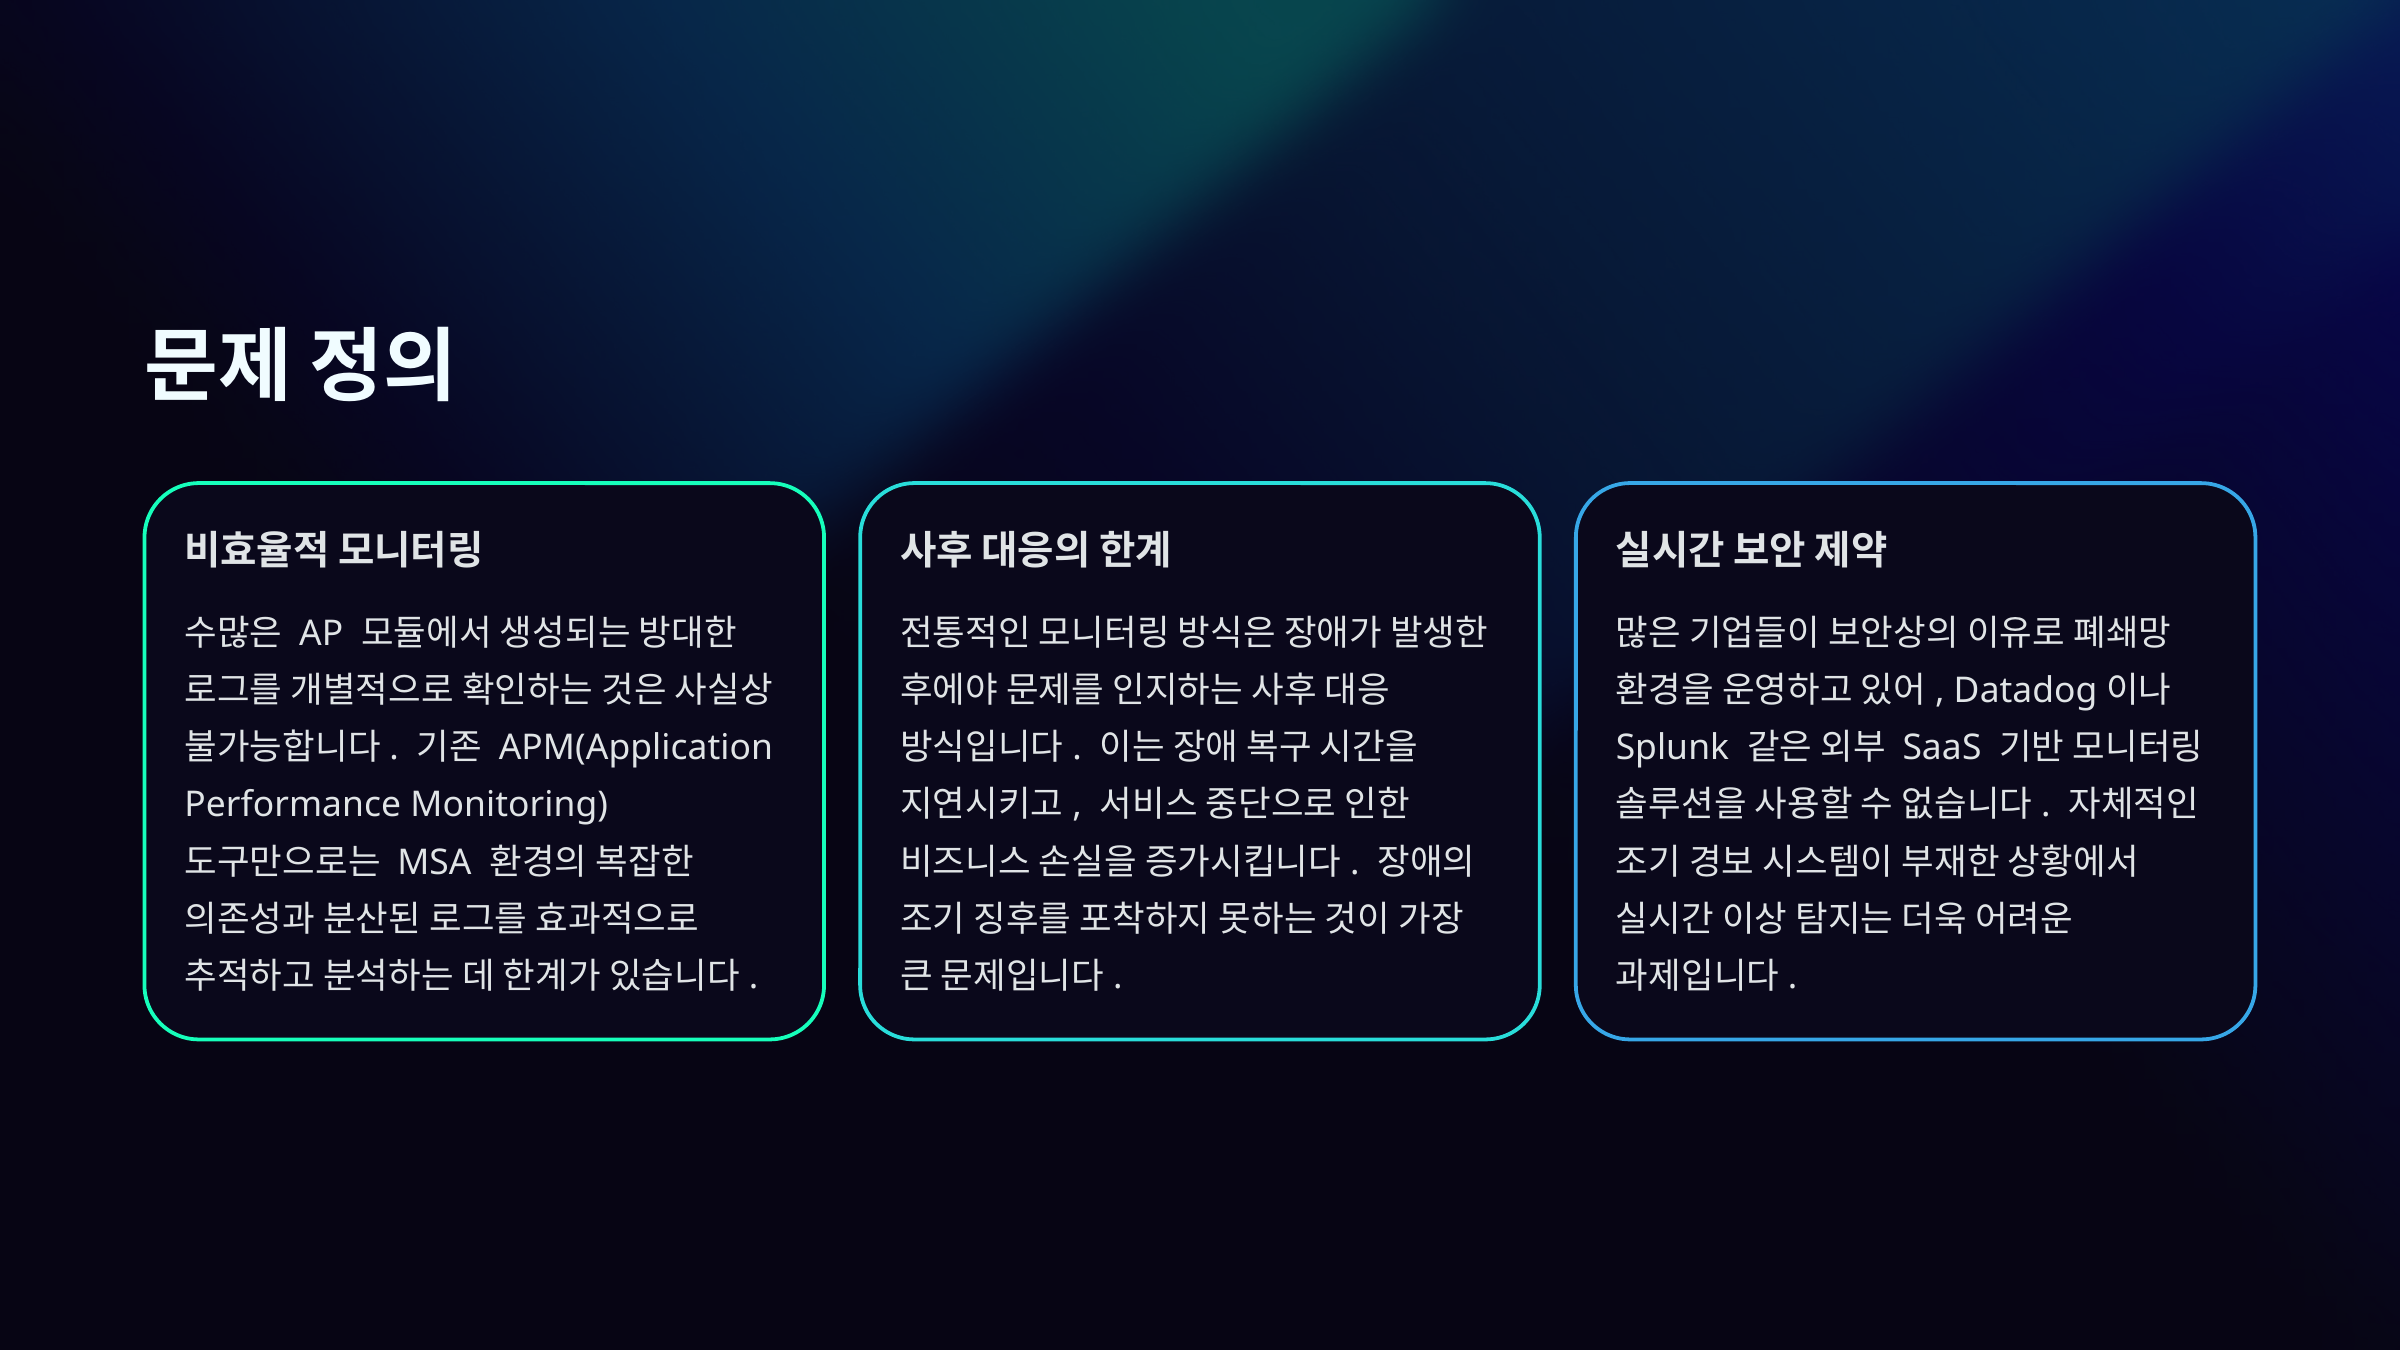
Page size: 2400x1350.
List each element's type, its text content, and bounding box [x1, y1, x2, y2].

text_box [144, 483, 825, 1040]
text_box 실시간 보안 제약 [1615, 522, 2018, 574]
text_box 수많은 AP 모듈에서 생성되는 방대한 로그를 개별적으로 확인하는 것은 사실상 불가능합니다. 기존 APM(Application Performance Monitoring) 도구만으로는 MSA 환경의 복잡한 의존성과 분산된 로그를 효과적으로 추적하고 분석하는 데 한계가 있습니다. [184, 594, 785, 1000]
text_box 비효율적 모니터링 [184, 522, 586, 574]
text_box 사후 대응의 한계 [900, 522, 1302, 574]
text_box [860, 483, 1540, 1040]
text_box 문제 정의 [144, 310, 948, 411]
text_box [1575, 483, 2256, 1040]
text_box 많은 기업들이 보안상의 이유로 폐쇄망 환경을 운영하고 있어, Datadog이나 Splunk 같은 외부 SaaS 기반 모니터링 솔루션을 사용할 수 없습니다. 자체적인 조기 경보 시스템이 부재한 상황에서 실시간 이상 탐지는 더욱 어려운 과제입니다. [1615, 594, 2216, 942]
text_box 전통적인 모니터링 방식은 장애가 발생한 후에야 문제를 인지하는 사후 대응 방식입니다. 이는 장애 복구 시간을 지연시키고, 서비스 중단으로 인한 비즈니스 손실을 증가시킵니다. 장애의 조기 징후를 포착하지 못하는 것이 가장 큰 문제입니다. [900, 594, 1500, 942]
